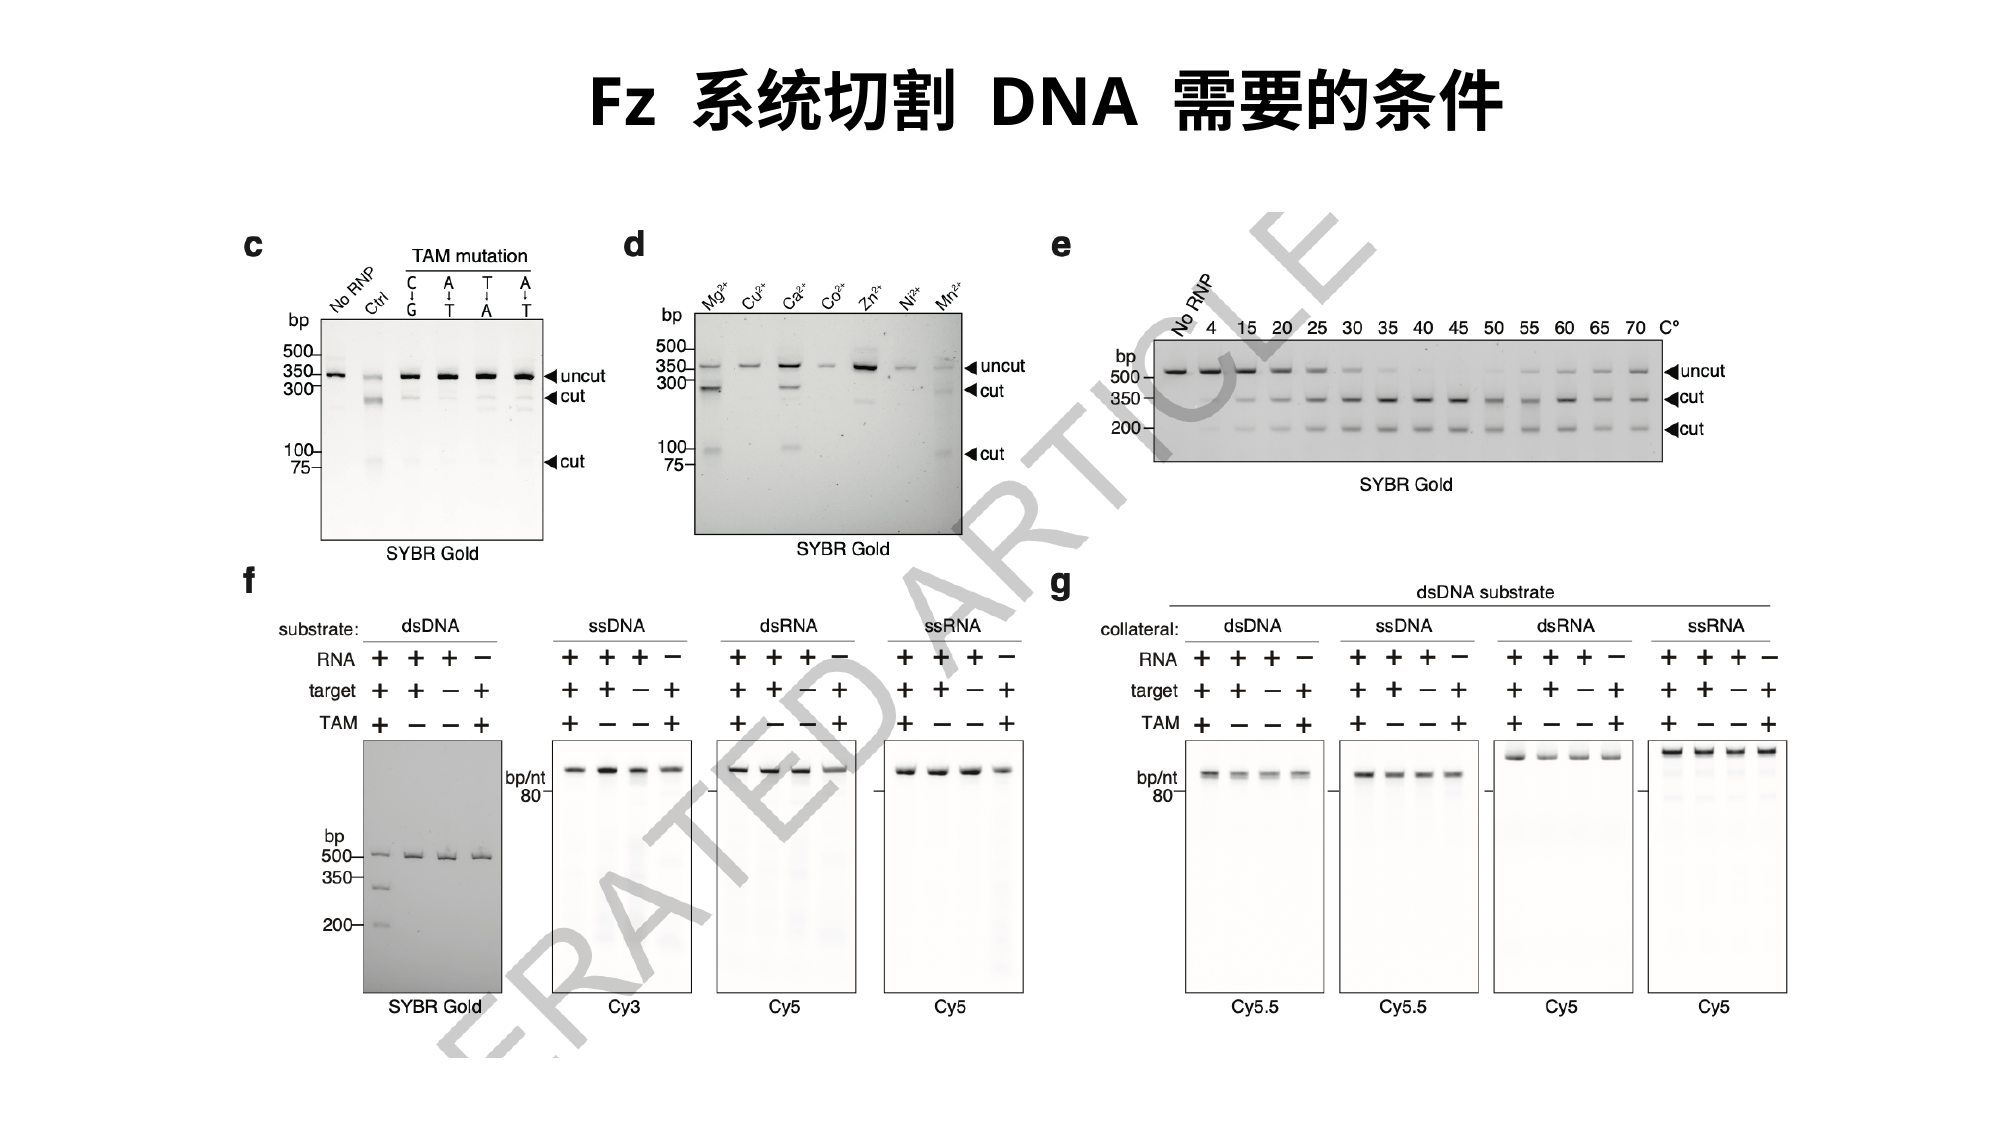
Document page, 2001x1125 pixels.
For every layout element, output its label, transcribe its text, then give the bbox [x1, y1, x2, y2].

text_box Fz 系统切割 DNA 需要的条件 [573, 51, 1680, 147]
picture [209, 212, 1850, 1058]
